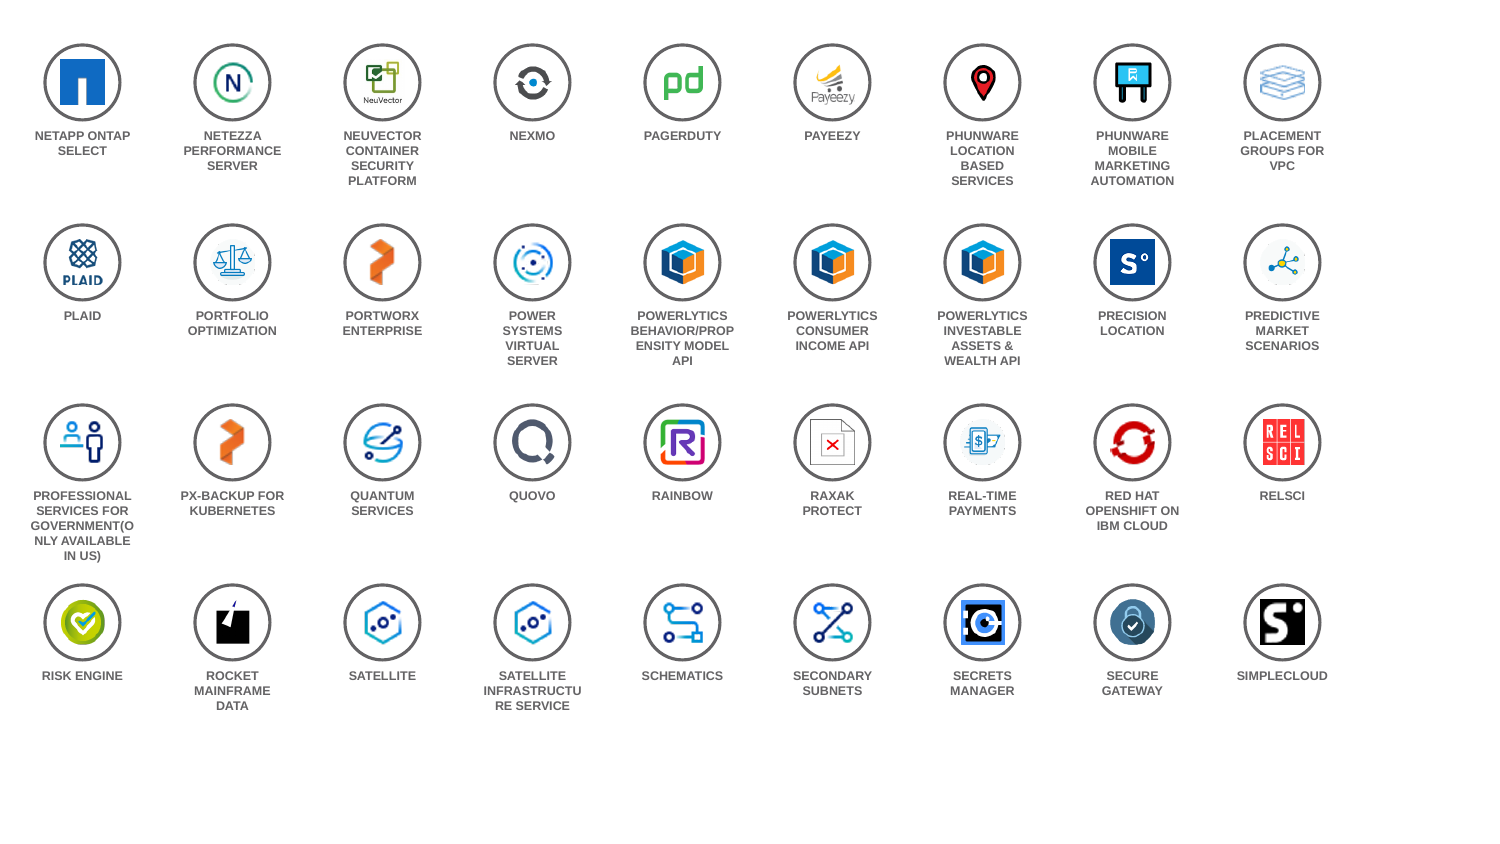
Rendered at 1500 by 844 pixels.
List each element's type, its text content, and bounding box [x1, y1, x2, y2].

picture [959, 59, 1006, 106]
picture [959, 239, 1006, 286]
text_box [359, 292, 406, 300]
text_box [44, 44, 120, 110]
picture [959, 419, 1006, 466]
picture [809, 59, 856, 106]
text_box [1244, 584, 1320, 650]
text_box PLACEMENT GROUPS FOR VPC [1229, 127, 1335, 173]
picture [1259, 59, 1306, 106]
text_box [59, 112, 106, 120]
picture [1109, 419, 1156, 466]
text_box [509, 292, 556, 300]
text_box RAXAK PROTECT [779, 487, 885, 518]
text_box POWER SYSTEMS VIRTUAL SERVER [479, 307, 585, 368]
picture [59, 239, 106, 286]
text_box SATELLITE [329, 667, 435, 683]
text_box PROFESSIONAL SERVICES FOR GOVERNMENT(ONLY AVAILABLE IN US) [29, 487, 135, 563]
picture [209, 419, 256, 466]
text_box [1244, 224, 1320, 290]
text_box [194, 44, 270, 110]
picture [1259, 419, 1306, 466]
picture [359, 599, 406, 646]
text_box [59, 652, 106, 660]
text_box PORTWORX ENTERPRISE [329, 307, 435, 338]
text_box POWERLYTICS BEHAVIOR/PROPENSITY MODEL API [629, 307, 735, 368]
text_box [494, 224, 570, 290]
text_box RAINBOW [629, 487, 735, 503]
text_box PHUNWARE MOBILE MARKETING AUTOMATION [1079, 127, 1185, 188]
picture [509, 419, 556, 466]
text_box [809, 112, 856, 120]
text_box [809, 292, 856, 300]
text_box [194, 584, 270, 650]
picture [809, 599, 856, 646]
text_box PORTFOLIO OPTIMIZATION [179, 307, 285, 338]
text_box [194, 404, 270, 480]
text_box [794, 44, 870, 110]
picture [509, 59, 556, 106]
picture [1259, 239, 1306, 286]
text_box ROCKET MAINFRAME DATA [179, 667, 285, 713]
picture [59, 599, 106, 646]
picture [809, 419, 856, 466]
picture [509, 239, 556, 286]
text_box RELSCI [1229, 487, 1335, 503]
text_box [944, 584, 1020, 650]
text_box PAGERDUTY [629, 127, 735, 143]
picture [659, 59, 706, 106]
text_box [509, 112, 556, 120]
picture [1109, 599, 1156, 646]
text_box [944, 44, 1020, 110]
text_box PX-BACKUP FOR KUBERNETES [179, 487, 285, 518]
picture [659, 599, 706, 646]
text_box [1244, 404, 1320, 480]
text_box [659, 112, 706, 120]
picture [359, 239, 406, 286]
text_box POWERLYTICS INVESTABLE ASSETS & WEALTH API [929, 307, 1035, 368]
text_box QUOVO [479, 487, 585, 503]
picture [209, 239, 256, 286]
text_box [644, 224, 720, 290]
text_box POWERLYTICS CONSUMER INCOME API [779, 307, 885, 353]
picture [209, 59, 256, 106]
text_box SECURE GATEWAY [1079, 667, 1185, 698]
text_box SIMPLECLOUD [1229, 667, 1335, 683]
picture [359, 419, 406, 466]
text_box [494, 584, 570, 650]
text_box PLAID [29, 307, 135, 323]
picture [809, 239, 856, 286]
picture [359, 59, 406, 106]
text_box [344, 44, 420, 110]
text_box [44, 404, 120, 480]
text_box PREDICTIVE MARKET SCENARIOS [1229, 307, 1335, 353]
picture [509, 599, 556, 646]
text_box RED HAT OPENSHIFT ON IBM CLOUD [1079, 487, 1185, 533]
text_box NEUVECTOR CONTAINER SECURITY PLATFORM [329, 127, 435, 188]
text_box NETEZZA PERFORMANCE SERVER [179, 127, 285, 173]
text_box [794, 584, 870, 650]
text_box [644, 44, 720, 110]
text_box [44, 224, 120, 290]
text_box PAYEEZY [779, 127, 885, 143]
text_box SECONDARY SUBNETS [779, 667, 885, 698]
text_box [944, 224, 1020, 290]
text_box [359, 112, 406, 120]
picture [959, 599, 1006, 646]
text_box [809, 652, 856, 660]
text_box [1259, 292, 1306, 300]
text_box [659, 292, 706, 300]
picture [1109, 239, 1156, 286]
text_box [494, 404, 570, 480]
text_box [1259, 112, 1306, 120]
text_box [944, 404, 1020, 480]
picture [59, 419, 106, 466]
text_box [659, 652, 706, 660]
text_box [959, 652, 1006, 660]
text_box [344, 404, 420, 480]
text_box [509, 652, 556, 660]
text_box [794, 224, 870, 290]
text_box NETAPP ONTAP SELECT [29, 127, 135, 158]
text_box [1109, 292, 1156, 300]
text_box [1094, 404, 1170, 480]
text_box NEXMO [479, 127, 585, 143]
text_box [209, 652, 256, 660]
text_box [1094, 44, 1170, 110]
text_box SCHEMATICS [629, 667, 735, 683]
text_box [644, 404, 720, 480]
picture [1109, 59, 1156, 106]
text_box SATELLITE INFRASTRUCTURE SERVICE [479, 667, 585, 713]
text_box [209, 292, 256, 300]
text_box [1094, 584, 1170, 650]
text_box [644, 584, 720, 650]
text_box [1109, 112, 1156, 120]
text_box [1109, 652, 1156, 660]
text_box [959, 292, 1006, 300]
picture [59, 59, 106, 106]
picture [659, 239, 706, 286]
picture [209, 599, 256, 646]
text_box [59, 292, 106, 300]
text_box PHUNWARE LOCATION BASED SERVICES [929, 127, 1035, 188]
text_box SECRETS MANAGER [929, 667, 1035, 698]
text_box QUANTUM SERVICES [329, 487, 435, 518]
text_box REAL-TIME PAYMENTS [929, 487, 1035, 518]
picture [1259, 599, 1306, 646]
text_box [1094, 224, 1170, 290]
text_box [344, 584, 420, 650]
text_box [794, 404, 870, 480]
text_box [194, 224, 270, 290]
text_box [1244, 44, 1320, 110]
text_box [344, 224, 420, 290]
picture [659, 419, 706, 466]
text_box [44, 584, 120, 650]
text_box [209, 112, 256, 120]
text_box [494, 44, 570, 110]
text_box [959, 112, 1006, 120]
text_box [1259, 652, 1306, 660]
text_box RISK ENGINE [29, 667, 135, 683]
text_box PRECISION LOCATION [1079, 307, 1185, 338]
text_box [359, 652, 406, 660]
